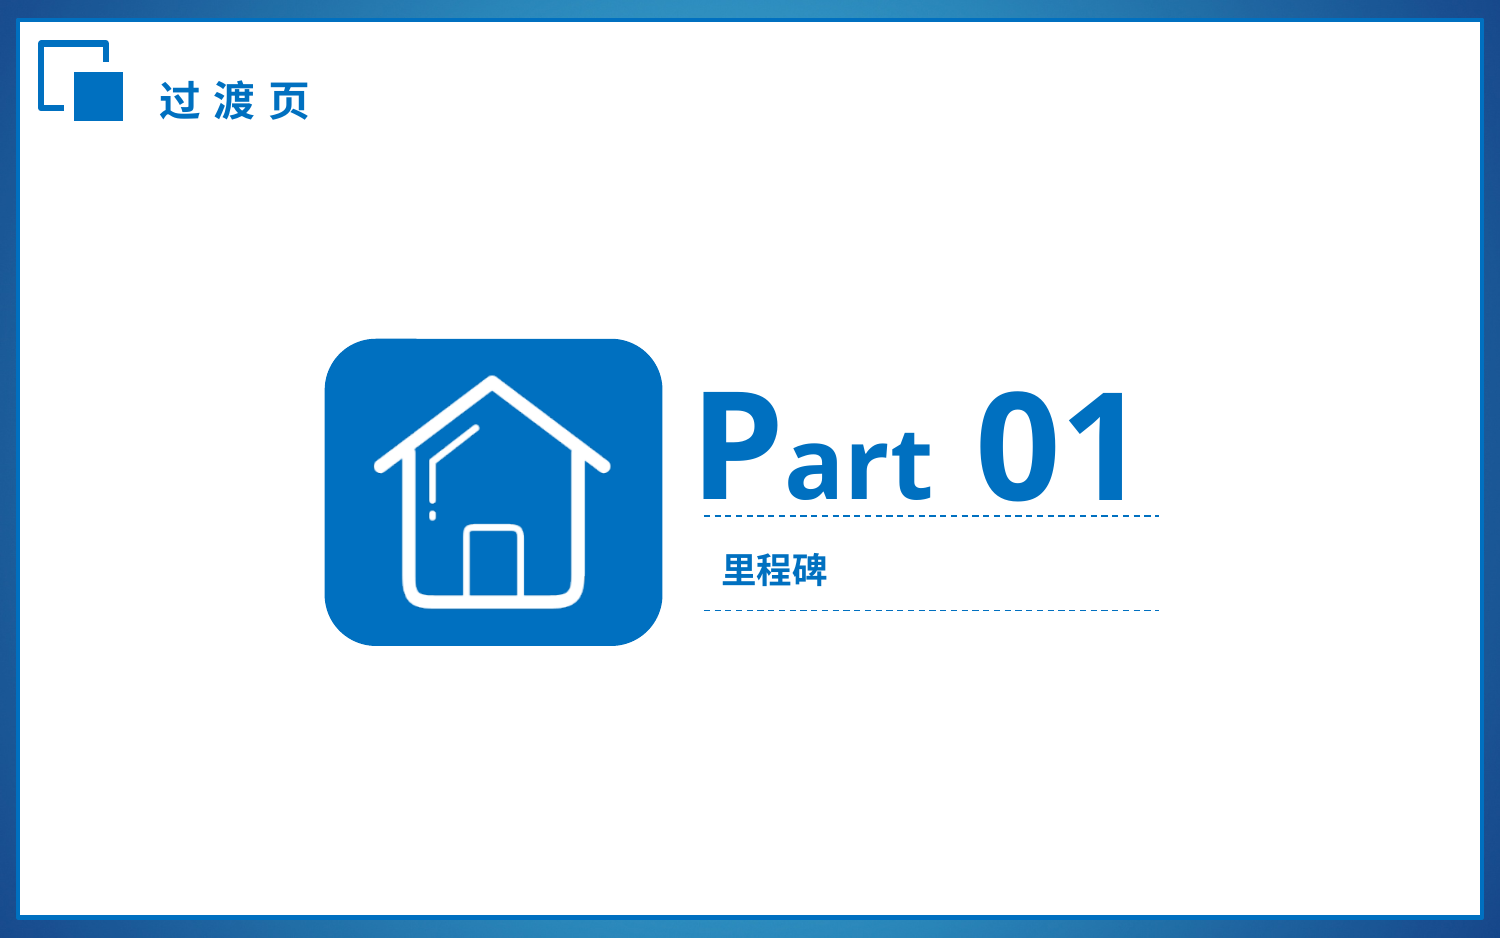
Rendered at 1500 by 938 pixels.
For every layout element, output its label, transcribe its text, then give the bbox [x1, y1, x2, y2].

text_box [324, 338, 663, 647]
text_box 里程碑 [706, 529, 1170, 598]
text_box [39, 41, 108, 110]
picture [0, 0, 1500, 938]
text_box 01 [960, 342, 1162, 529]
text_box [16, 18, 1484, 920]
text_box 过渡页 [144, 67, 325, 132]
text_box [67, 65, 130, 128]
text_box Part [675, 342, 950, 537]
